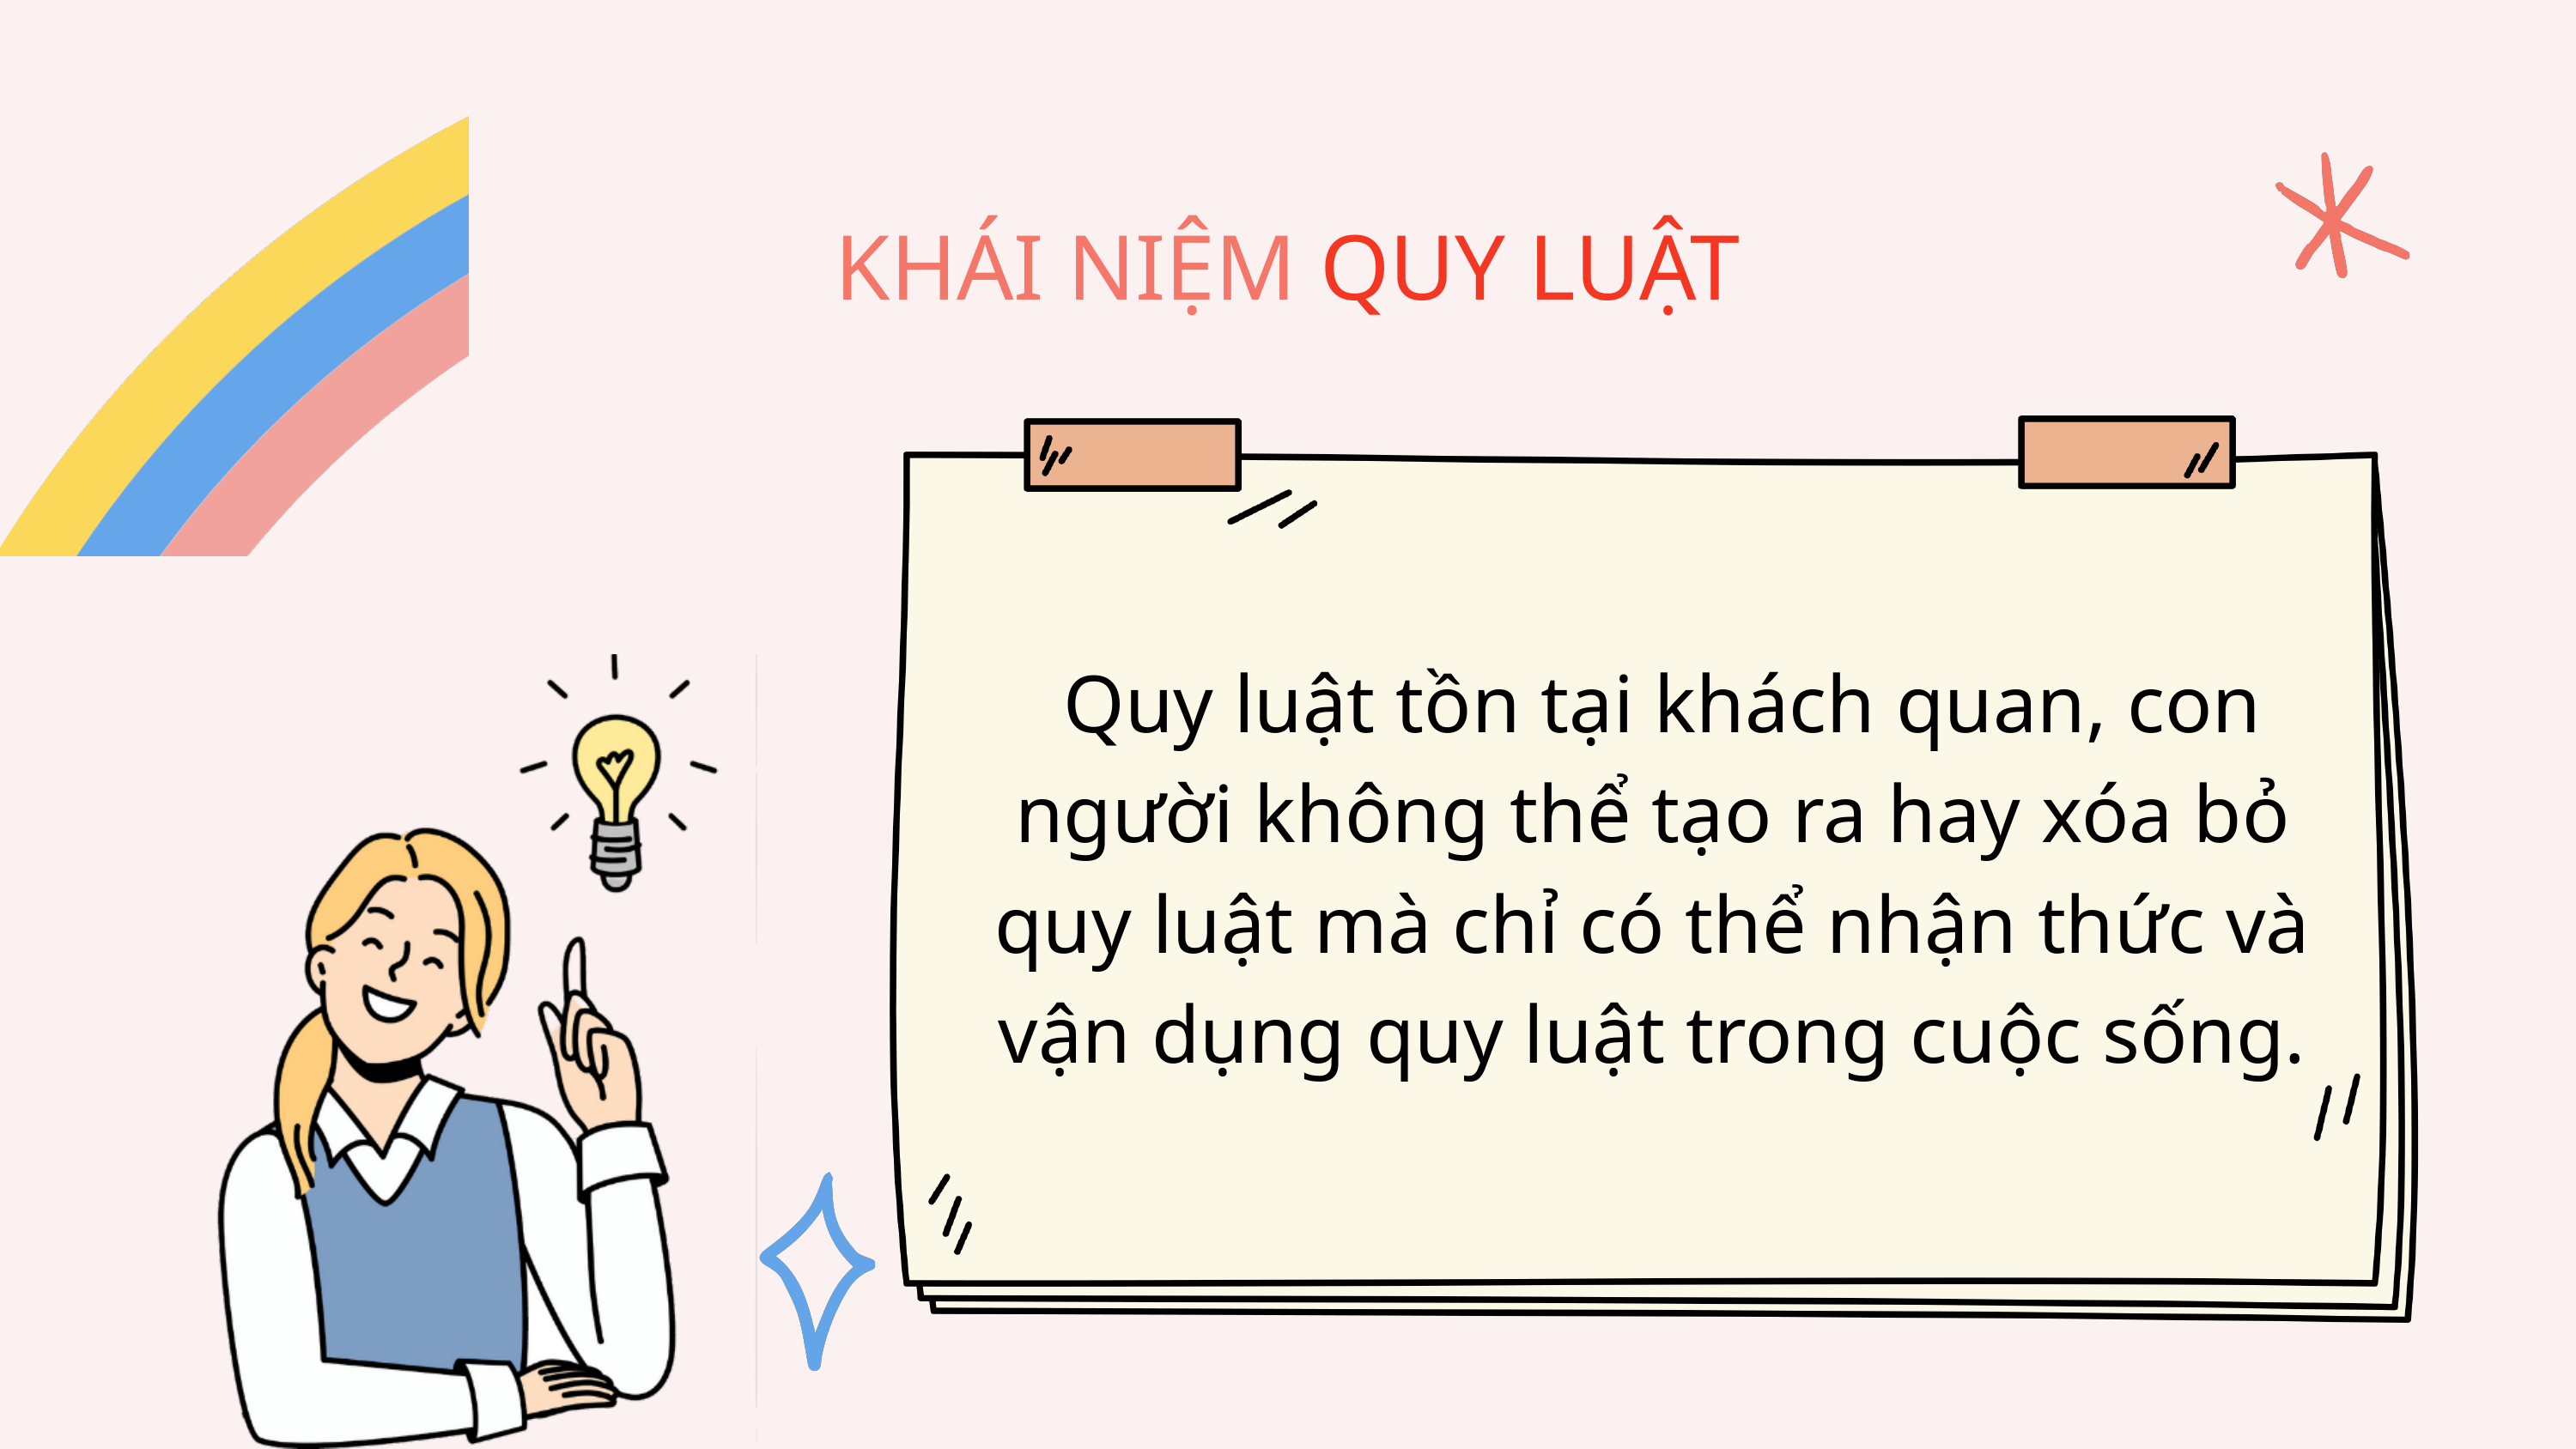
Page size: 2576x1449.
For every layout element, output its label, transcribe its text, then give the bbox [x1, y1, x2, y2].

text_box KHÁI NIỆM QUY LUẬT [522, 220, 2054, 318]
text_box [757, 1172, 876, 1371]
text_box [144, 654, 757, 1449]
text_box Quy luật tồn tại khách quan, con người không thể tạo ra hay xóa bỏ quy luật mà chỉ có thể nhận thức và vận dụng quy luật trong cuộc sống. [980, 638, 2326, 1079]
text_box [0, 0, 469, 556]
text_box [874, 415, 2432, 1323]
text_box [2275, 152, 2410, 278]
